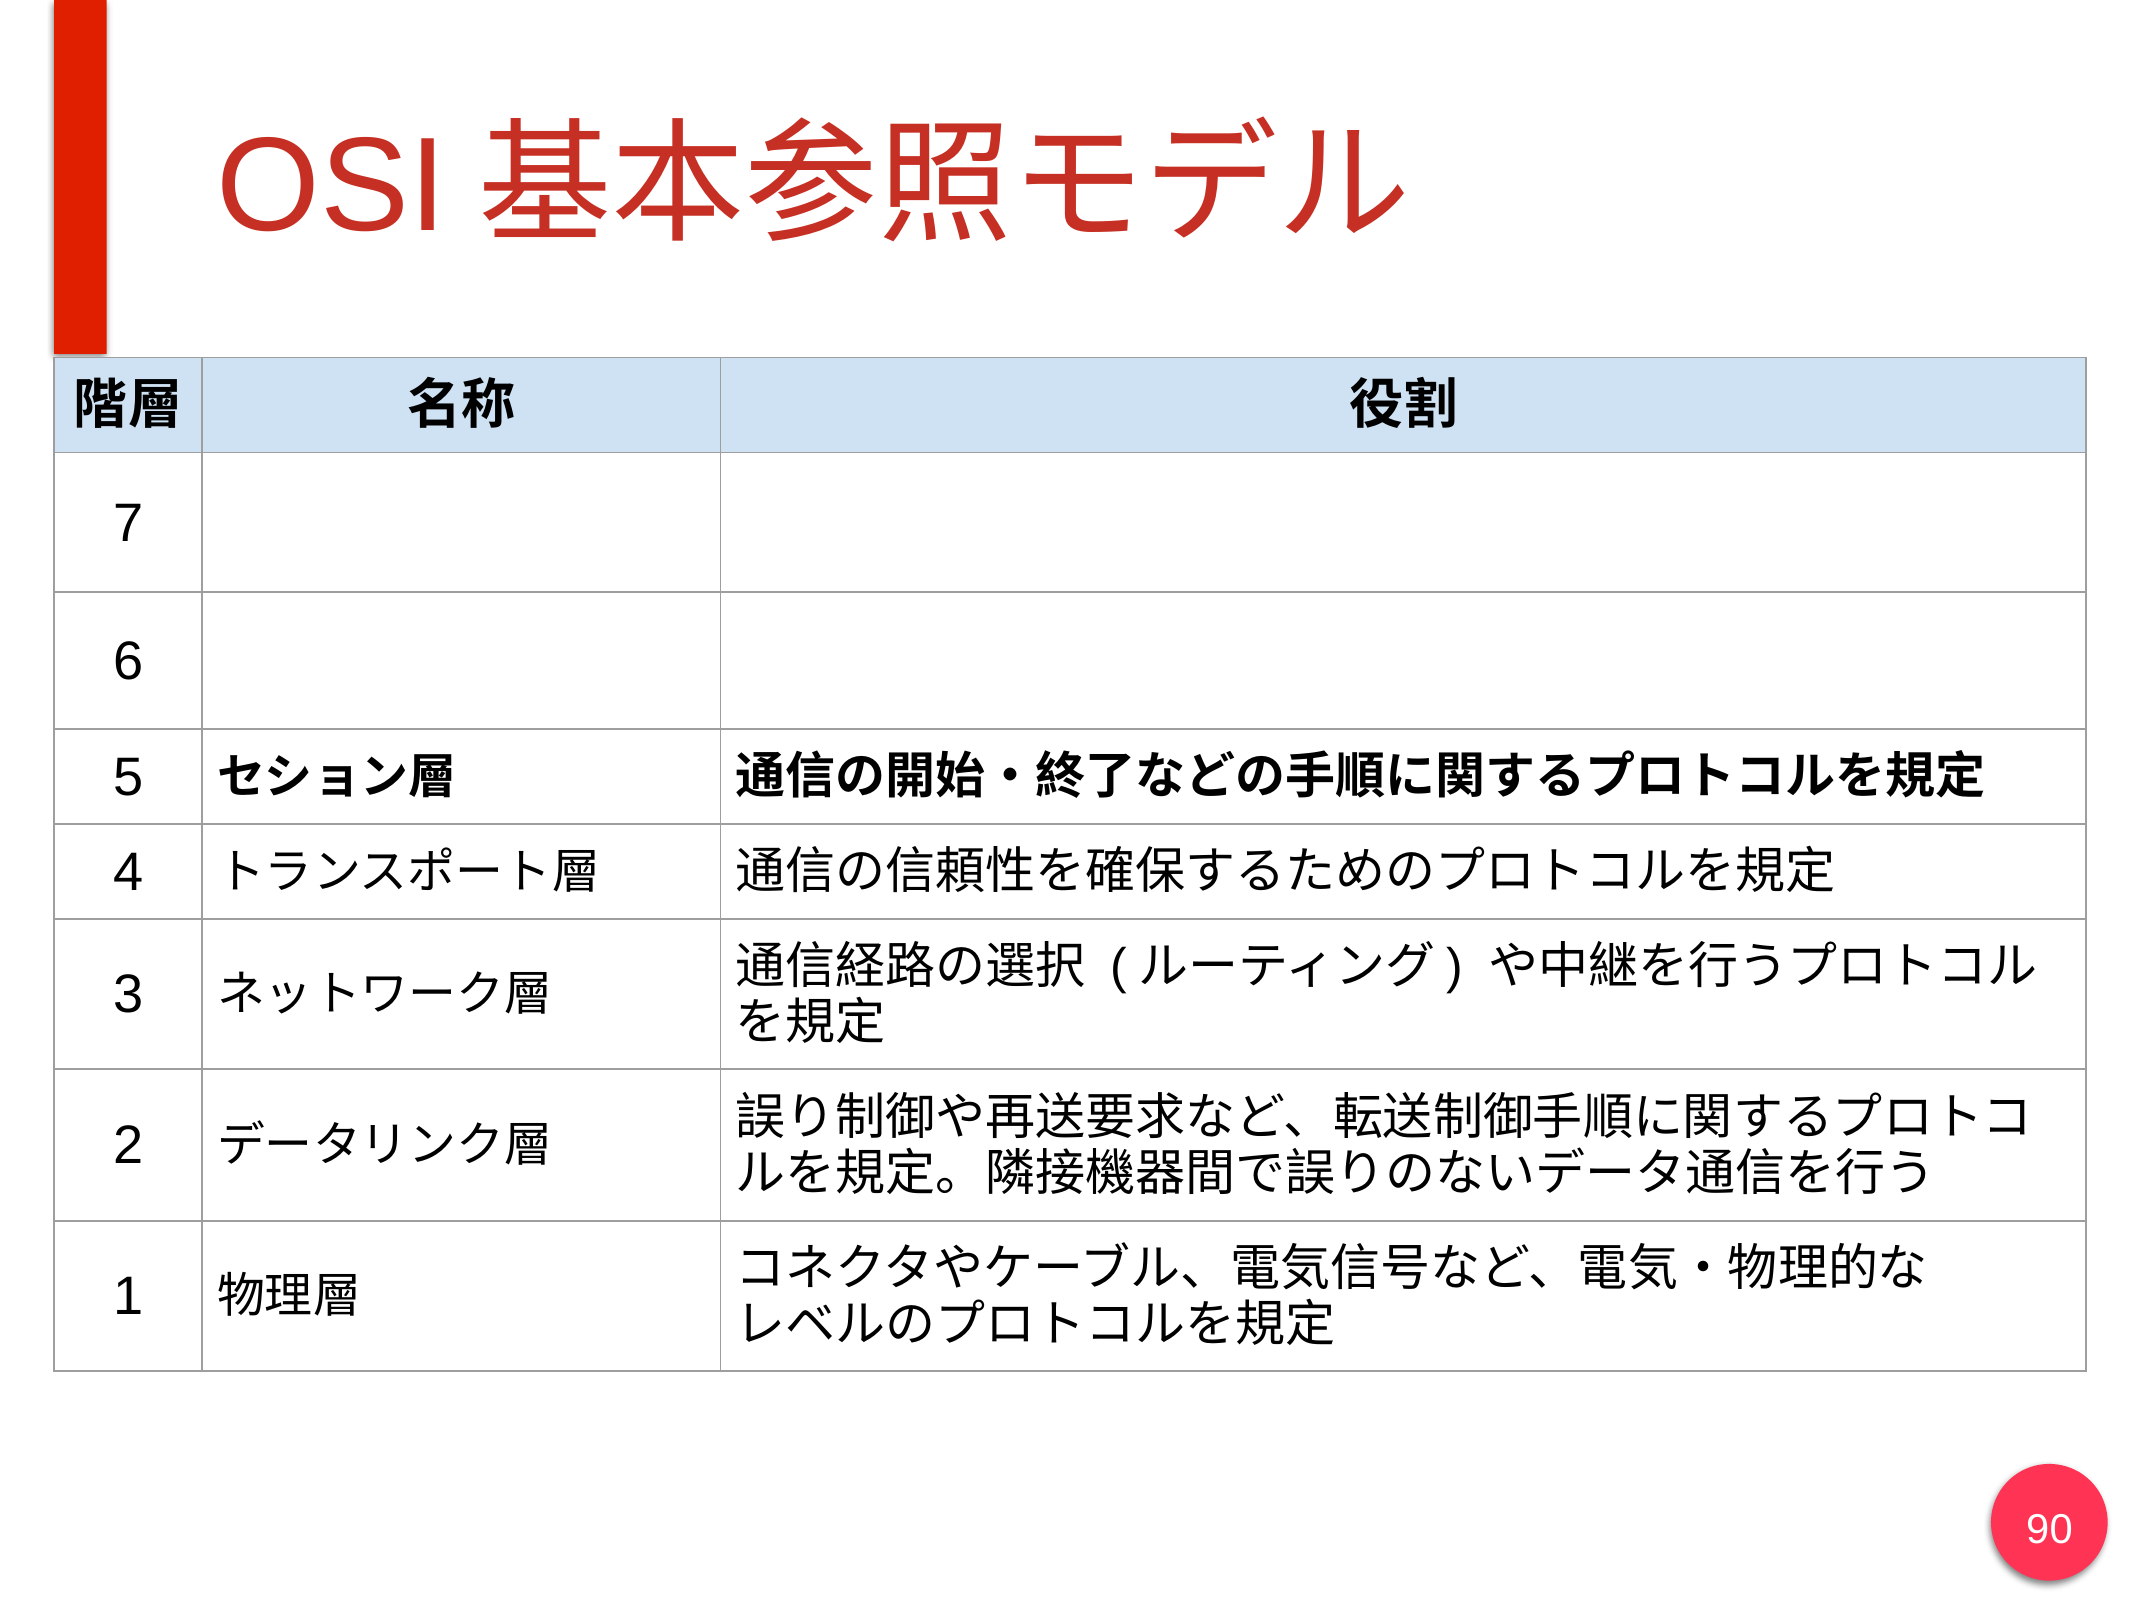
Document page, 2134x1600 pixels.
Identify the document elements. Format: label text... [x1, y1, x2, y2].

table_cell 6 [55, 593, 201, 728]
table_cell [203, 453, 720, 591]
table_cell 通信の信頼性を確保するためのプロトコルを規定 [721, 825, 2085, 918]
table_cell [721, 453, 2085, 591]
table_cell セション層 [203, 730, 720, 823]
table_cell 2 [55, 1070, 201, 1220]
table_cell 3 [55, 920, 201, 1068]
table_cell [203, 593, 720, 728]
table_cell 5 [55, 730, 201, 823]
table_cell 通信経路の選択 (ルーティング) や中継を行うプロトコルを規定 [721, 920, 2085, 1068]
table_cell ネットワーク層 [203, 920, 720, 1068]
table_cell 物理層 [203, 1222, 720, 1370]
table_header 階層 [55, 358, 201, 452]
table_cell 7 [55, 453, 201, 591]
table_cell [721, 593, 2085, 728]
title OSI基本参照モデル [208, 18, 2030, 336]
table_header 名称 [203, 358, 720, 452]
table_cell データリンク層 [203, 1070, 720, 1220]
table_header 役割 [721, 358, 2085, 452]
table_cell 誤り制御や再送要求など、転送制御手順に関するプロトコルを規定。隣接機器間で誤りのないデータ通信を行う [721, 1070, 2085, 1220]
slide_number 90 [2012, 1493, 2087, 1600]
table_cell トランスポート層 [203, 825, 720, 918]
table_cell コネクタやケーブル、電気信号など、電気・物理的な レベルのプロトコルを規定 [721, 1222, 2085, 1370]
table_cell 4 [55, 825, 201, 918]
table_cell 1 [55, 1222, 201, 1370]
table_cell 通信の開始・終了などの手順に関するプロトコルを規定 [721, 730, 2085, 823]
